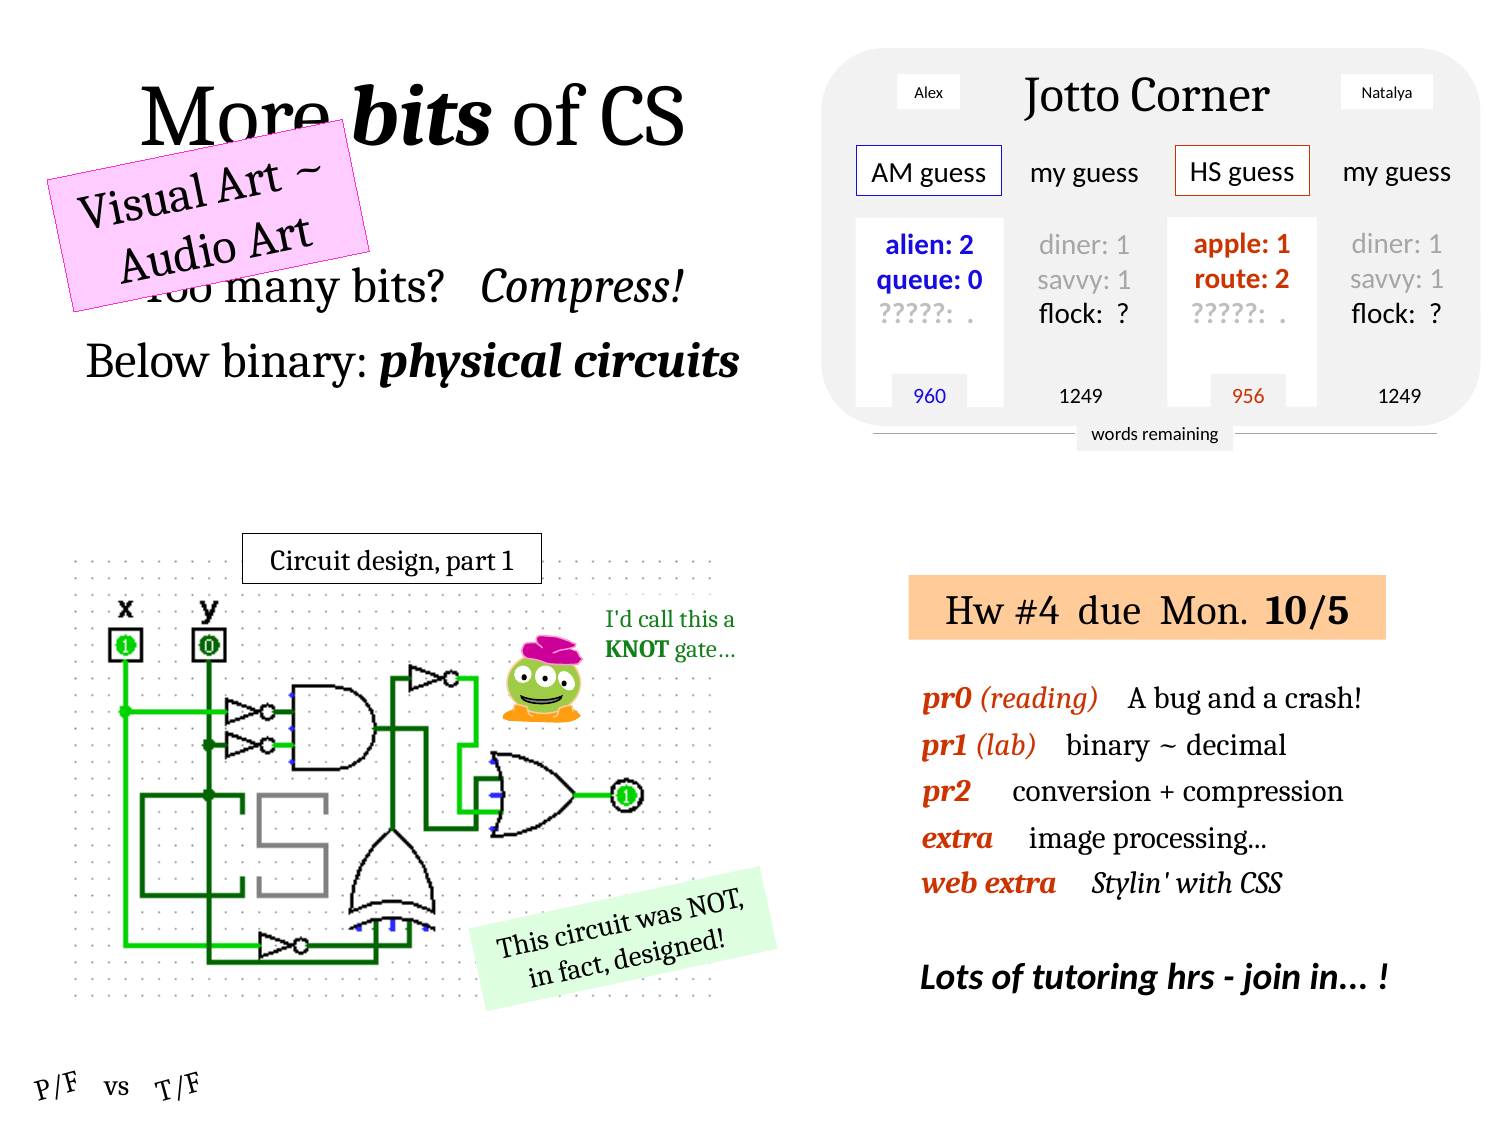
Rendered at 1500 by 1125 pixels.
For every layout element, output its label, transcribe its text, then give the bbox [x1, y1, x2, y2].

text_box Natalya [1341, 74, 1434, 109]
text_box Visual Art ~ Audio Art [47, 119, 370, 312]
text_box AM guess [856, 145, 1002, 196]
text_box Alex [897, 74, 961, 109]
text_box words remaining [1076, 413, 1234, 452]
text_box 1249 [1361, 373, 1438, 415]
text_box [503, 635, 584, 723]
text_box This circuit was NOT, in fact, designed! [724, 866, 778, 961]
text_box my guess [1015, 145, 1154, 196]
text_box Lots of tutoring hrs - join in... ! [886, 944, 1423, 1005]
text_box More bits of CS [86, 50, 739, 171]
text_box Too many bits? Compress! [37, 245, 788, 320]
text_box P/F [13, 1050, 89, 1119]
text_box apple: 1 route: 2 ?????: . [1167, 217, 1317, 407]
text_box I'd call this a KNOT gate… [724, 594, 751, 670]
text_box 956 [1210, 373, 1286, 415]
picture [64, 558, 719, 1006]
text_box T/F [145, 1051, 221, 1120]
text_box diner: 1 savvy: 1 flock: ? [1022, 217, 1147, 373]
text_box my guess [1327, 145, 1467, 195]
text_box vs [89, 1059, 145, 1109]
text_box 1249 [1042, 373, 1119, 415]
text_box pr1 (lab) binary ~ decimal [899, 716, 1400, 769]
text_box 960 [891, 373, 968, 415]
text_box Below binary: physical circuits [48, 320, 777, 395]
text_box Jotto Corner [971, 53, 1323, 129]
text_box extra image processing... [899, 809, 1398, 855]
text_box Hw #4 due Mon. 10/5 [908, 575, 1386, 640]
text_box diner: 1 savvy: 1 flock: ? [1335, 217, 1460, 372]
text_box Circuit design, part 1 [242, 533, 542, 557]
text_box pr0 (reading) A bug and a crash! [900, 670, 1401, 723]
text_box pr2 conversion + compression [900, 762, 1422, 816]
text_box HS guess [1174, 145, 1310, 195]
text_box alien: 2 queue: 0 ?????: . [855, 217, 1004, 408]
text_box web extra Stylin' with CSS [899, 855, 1398, 908]
text_box [821, 48, 1481, 426]
